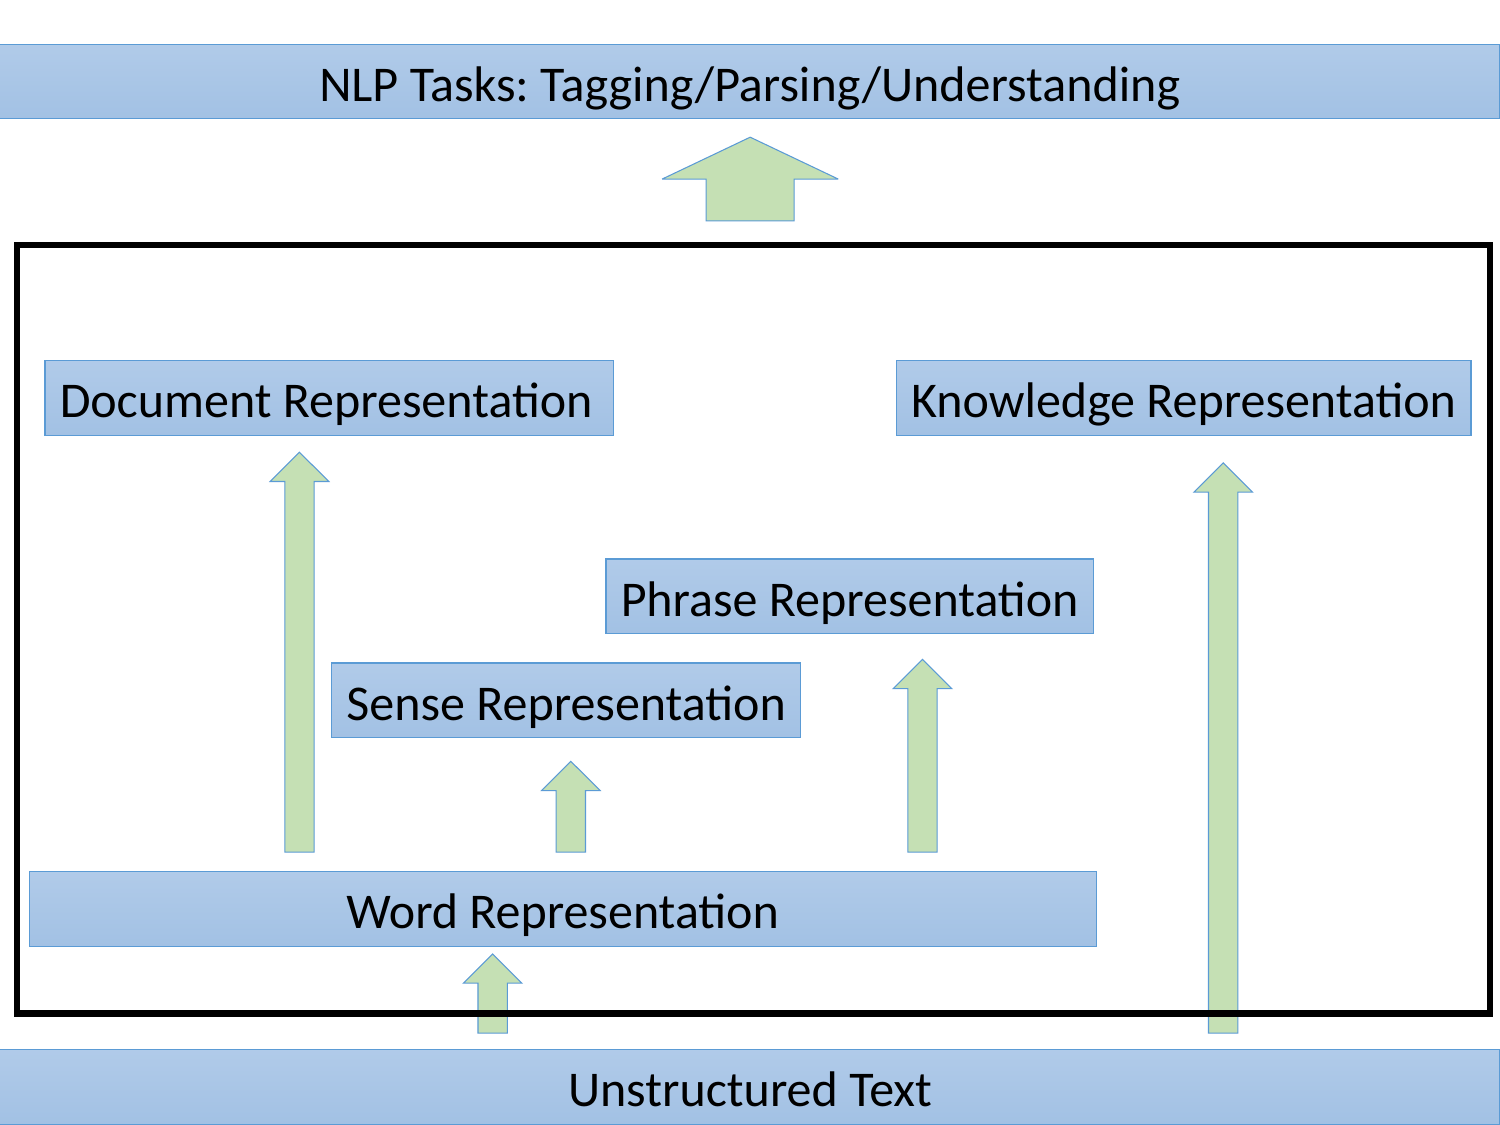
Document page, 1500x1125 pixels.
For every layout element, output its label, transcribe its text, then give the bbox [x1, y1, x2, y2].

text_box [268, 451, 331, 853]
text_box [1207, 1014, 1239, 1034]
text_box [16, 244, 1491, 1014]
text_box [477, 1014, 508, 1034]
text_box NLP Tasks: Tagging/Parsing/Understanding [0, 44, 1500, 119]
text_box [661, 136, 839, 222]
text_box Unstructured Text [0, 1049, 1500, 1125]
